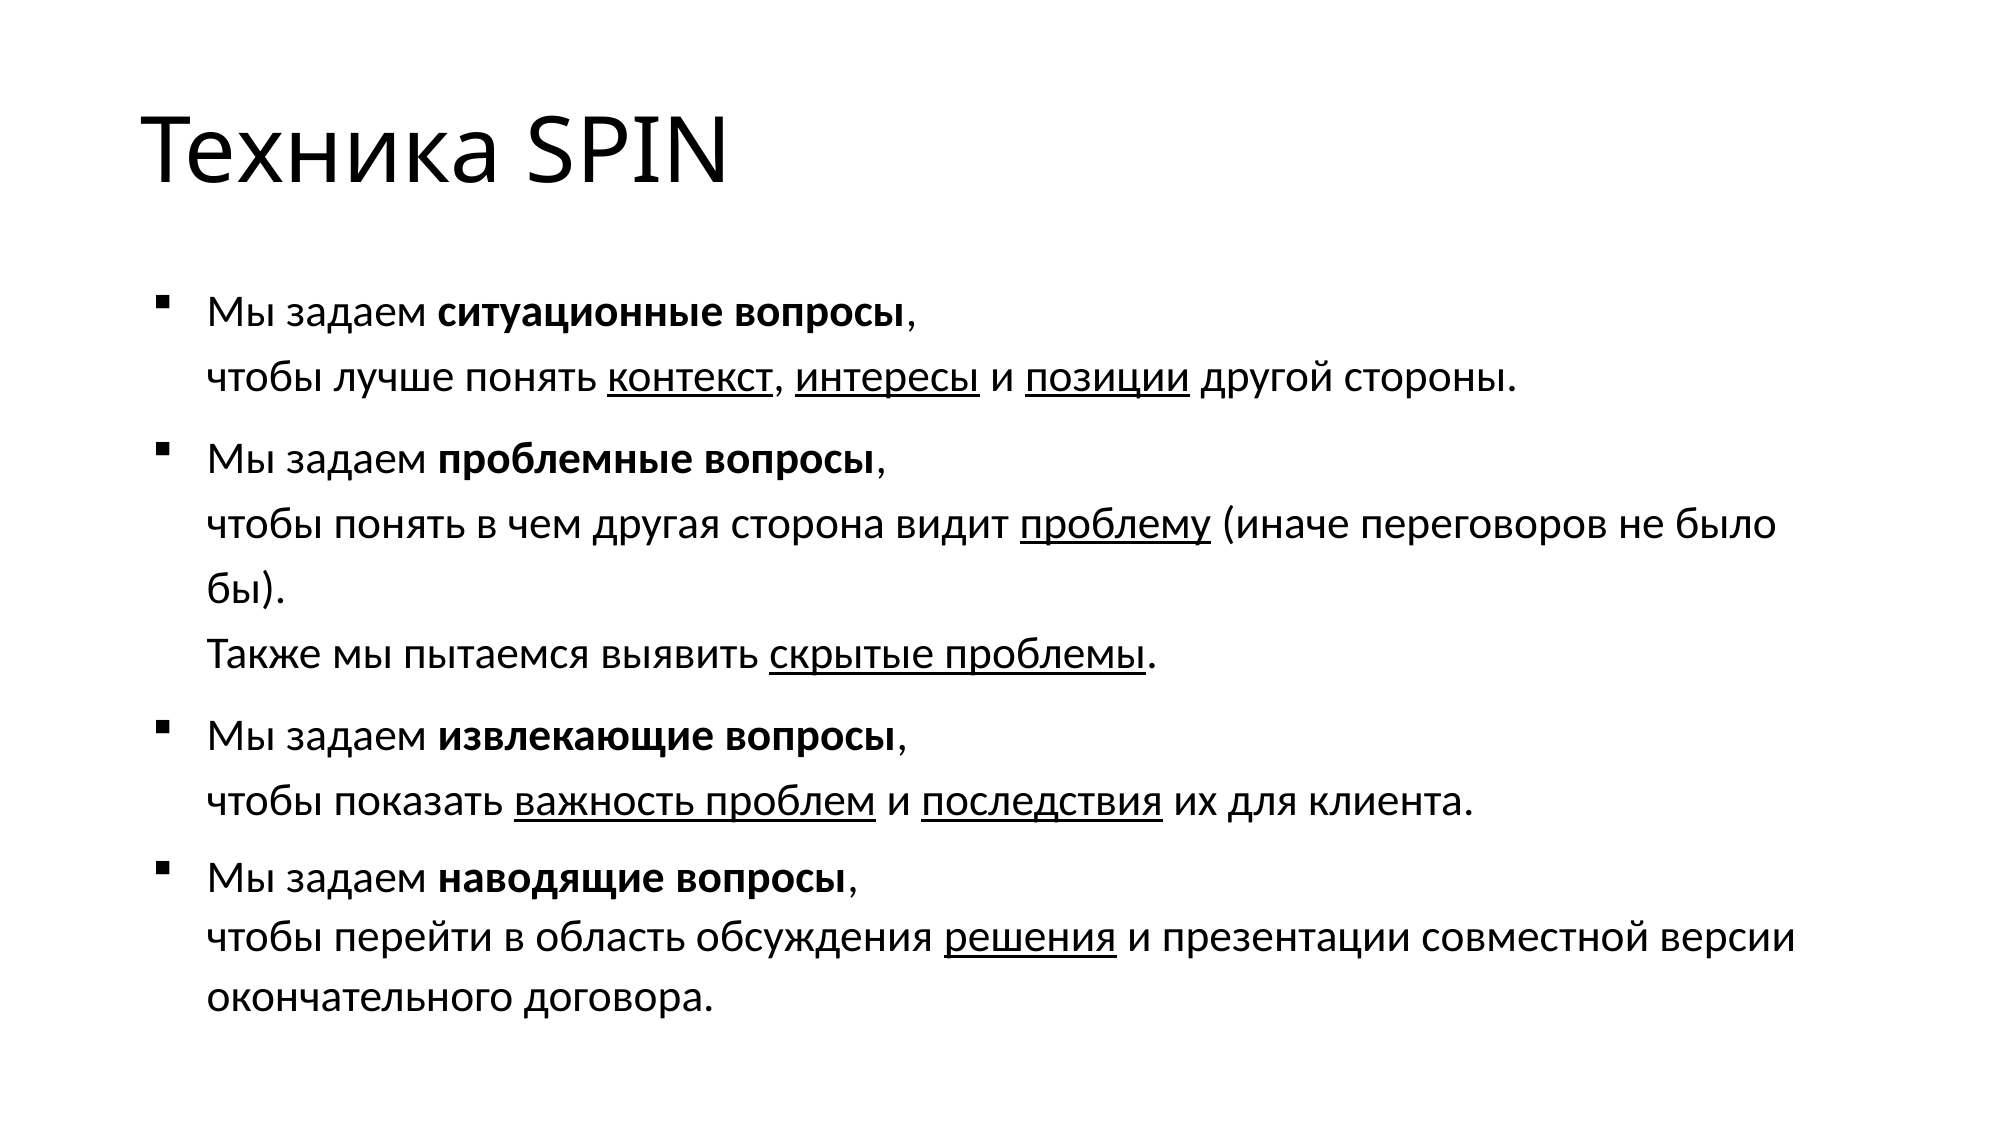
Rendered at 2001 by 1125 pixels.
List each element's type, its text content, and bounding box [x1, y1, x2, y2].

list Мы задаем ситуационные вопросы, чтобы лучше понять контекст, интересы и позиции другой стороны. Мы задаем проблемные вопросы, чтобы понять в чем другая сторона видит проблему (иначе переговоров не было бы). Также мы пытаемся выявить скрытые проблемы. Мы задаем извлекающие вопросы, чтобы показать важность проблем и последствия их для клиента. Мы задаем наводящие вопросы, чтобы перейти в область обсуждения решения и презентации совместной версии окончательного договора. [137, 262, 1863, 1038]
title Техника SPIN [137, 49, 1863, 240]
